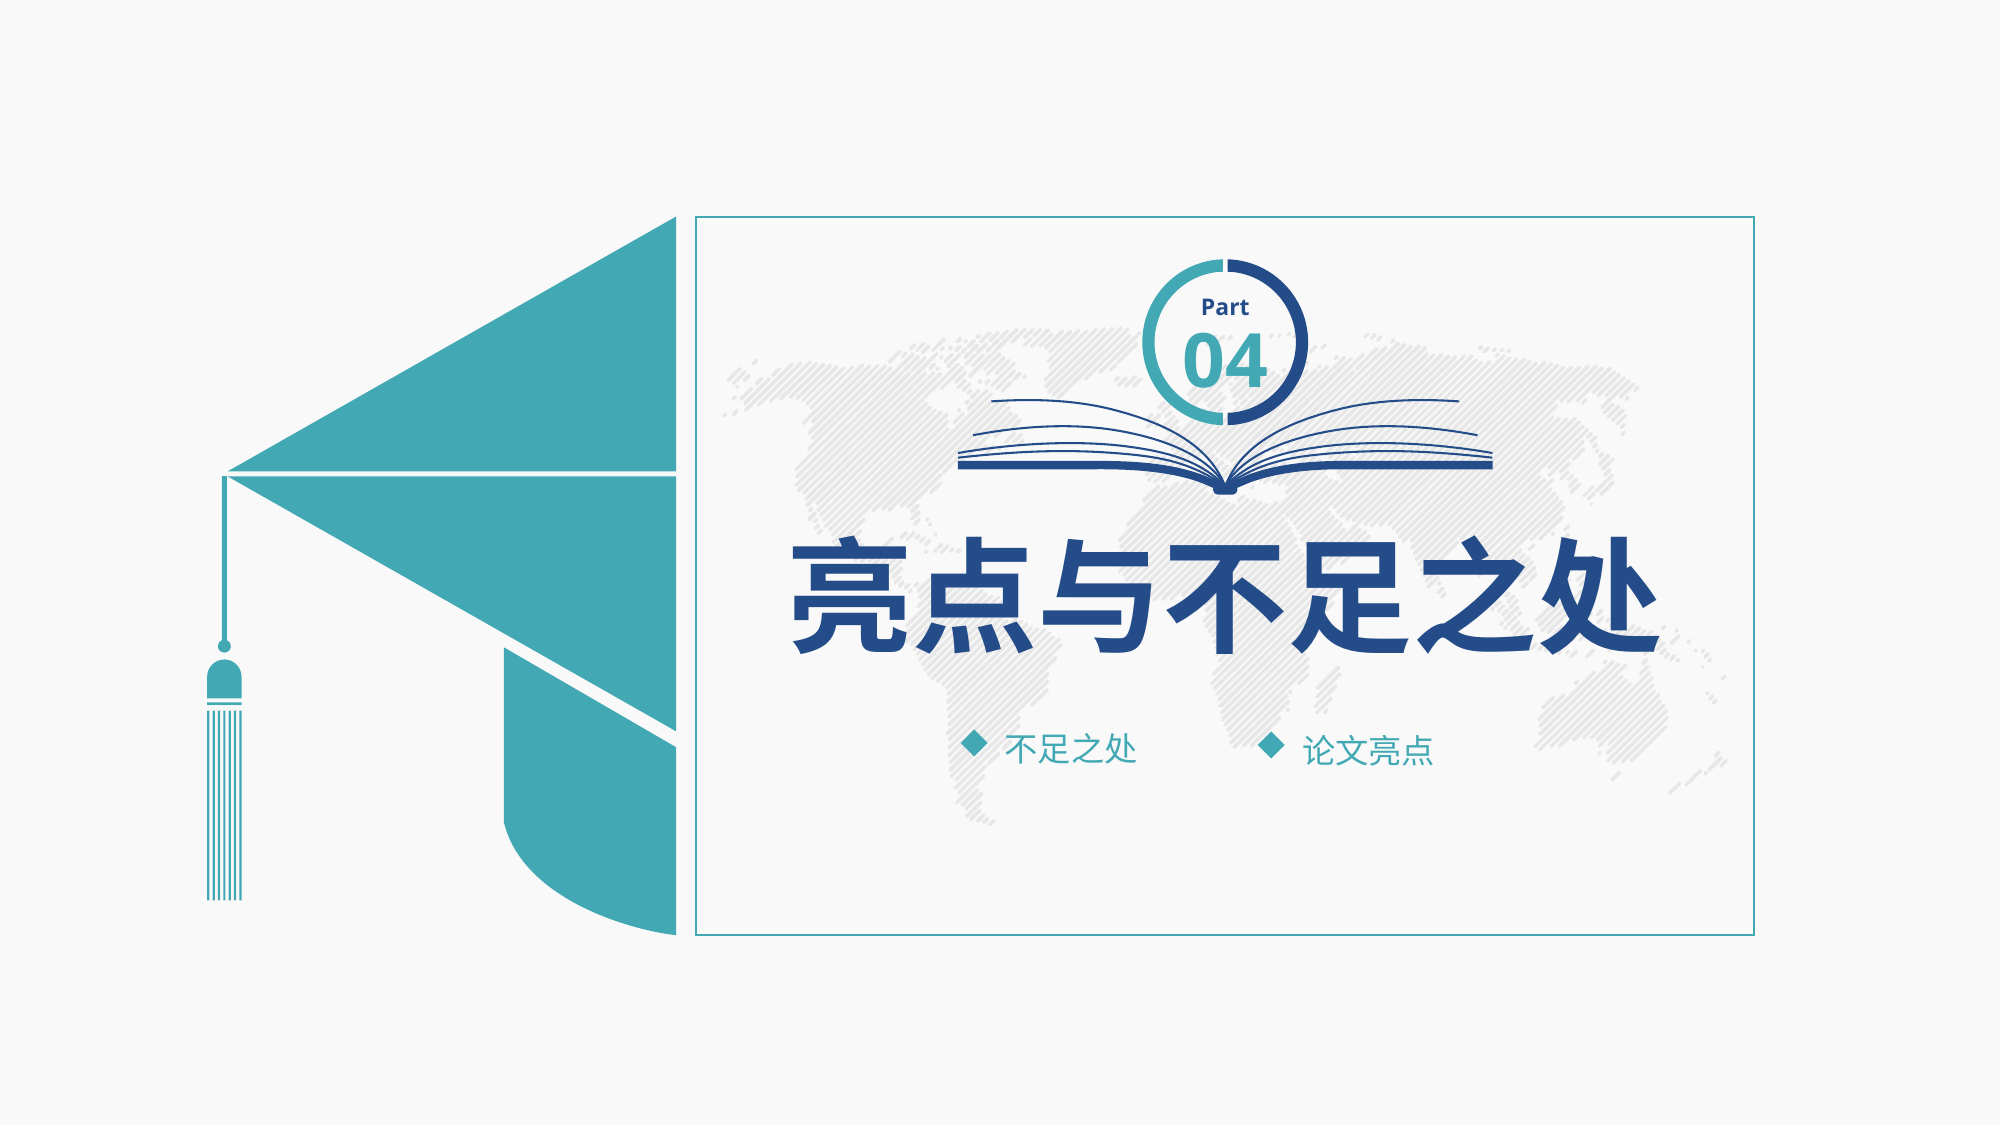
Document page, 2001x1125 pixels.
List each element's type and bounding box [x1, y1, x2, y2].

text_box [207, 216, 677, 936]
text_box [957, 398, 1493, 495]
text_box [695, 216, 1755, 936]
text_box [1142, 259, 1309, 398]
